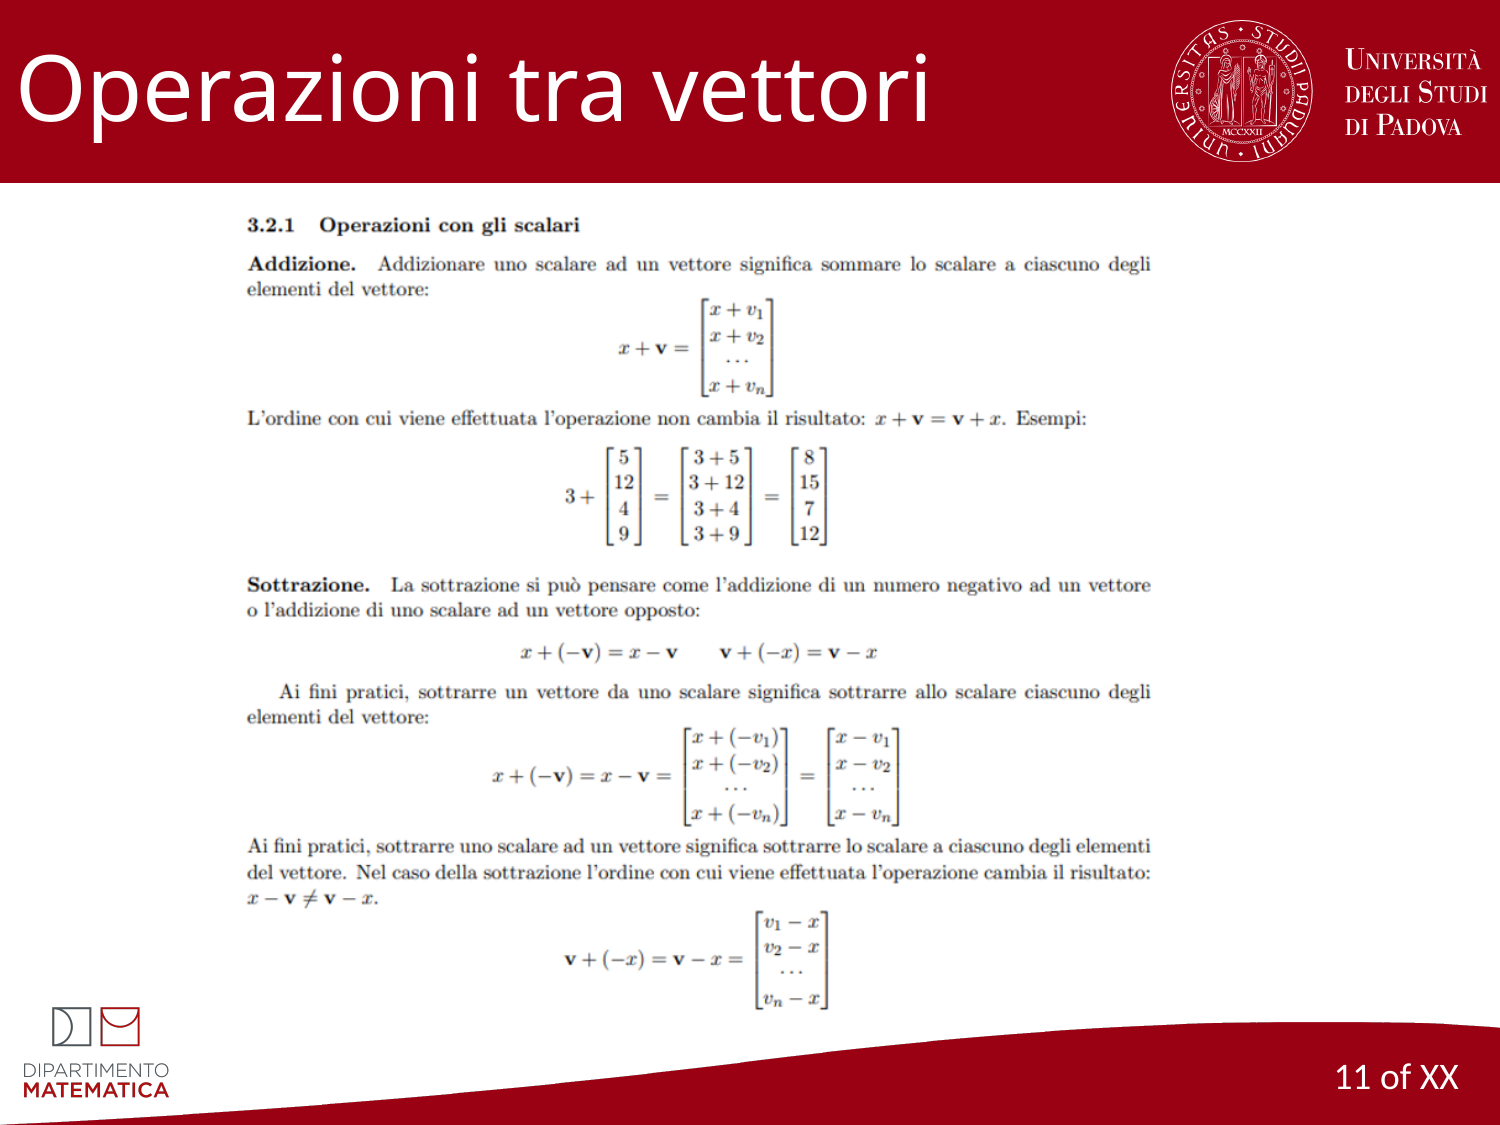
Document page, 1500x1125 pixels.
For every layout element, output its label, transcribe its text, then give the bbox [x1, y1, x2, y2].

slide_number 11 of XX [1136, 1044, 1474, 1104]
picture [1171, 20, 1487, 162]
title Operazioni tra vettori [0, 0, 1159, 183]
picture [240, 204, 1178, 1012]
picture [0, 1007, 1500, 1125]
